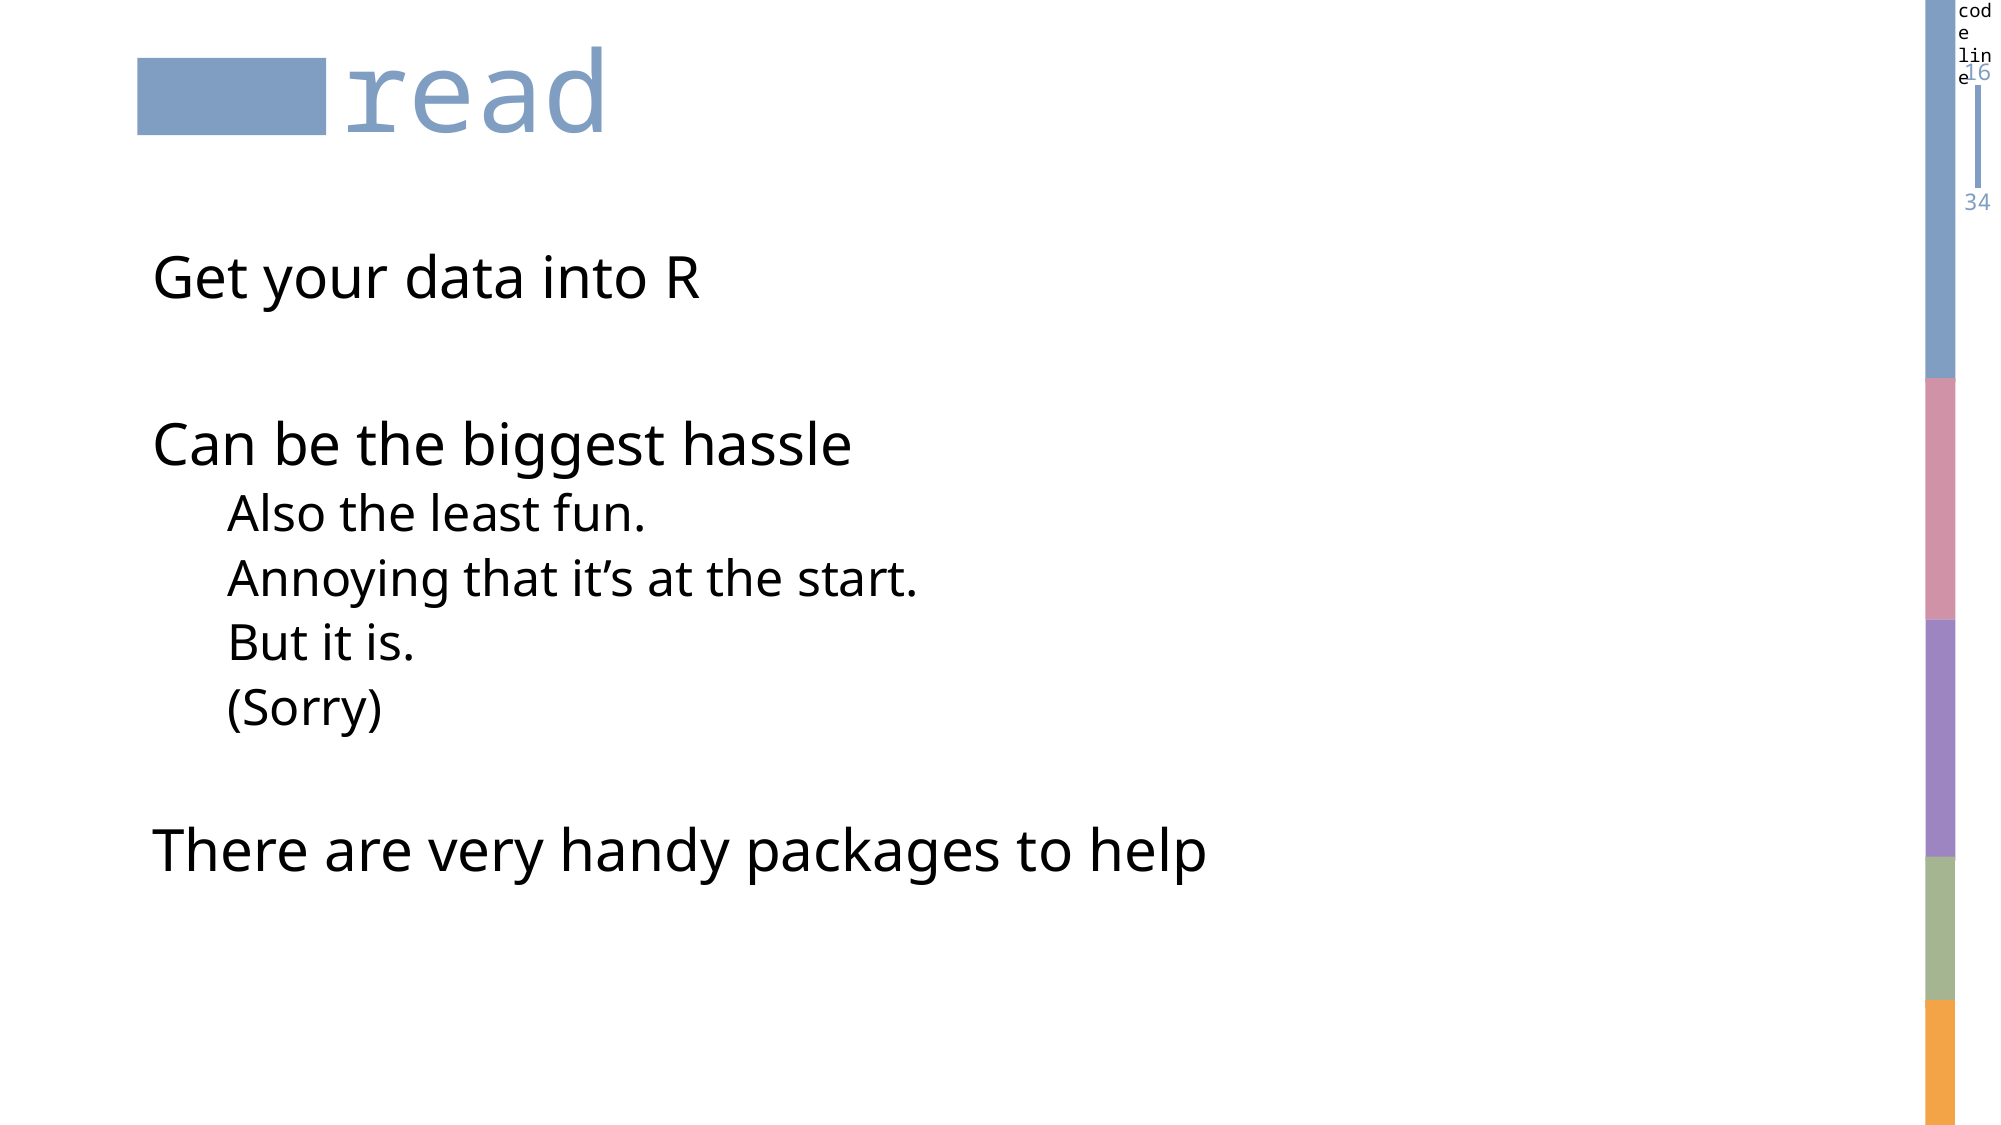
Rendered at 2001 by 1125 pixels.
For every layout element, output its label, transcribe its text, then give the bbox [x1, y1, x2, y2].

text_box 34 [1958, 187, 1997, 216]
text_box code line [1956, 0, 2000, 96]
text_box [136, 57, 327, 136]
text_box 16 [1958, 57, 1997, 86]
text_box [1925, 0, 1956, 1125]
title read [326, 5, 1766, 188]
list Get your data into R Can be the biggest hassle Also the least fun. Annoying that it’s at the start. But it is. (Sorry) There are very handy packages to help [137, 240, 1863, 1014]
